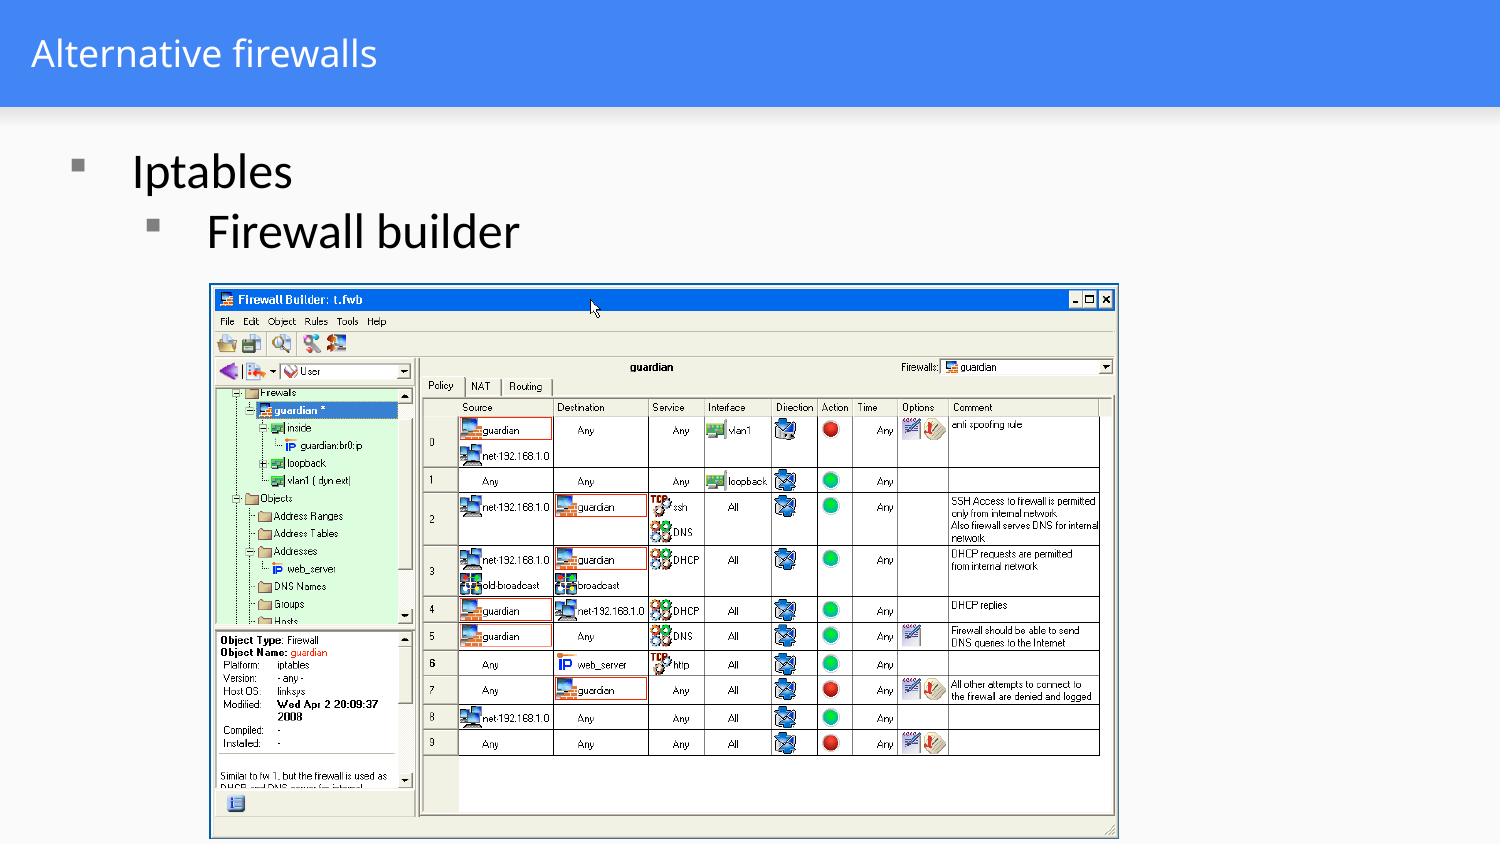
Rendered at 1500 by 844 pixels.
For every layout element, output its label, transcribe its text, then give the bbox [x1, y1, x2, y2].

text_box Iptables Firewall builder [41, 123, 1439, 844]
title Alternative firewalls [16, 2, 1464, 102]
picture [209, 283, 1119, 839]
